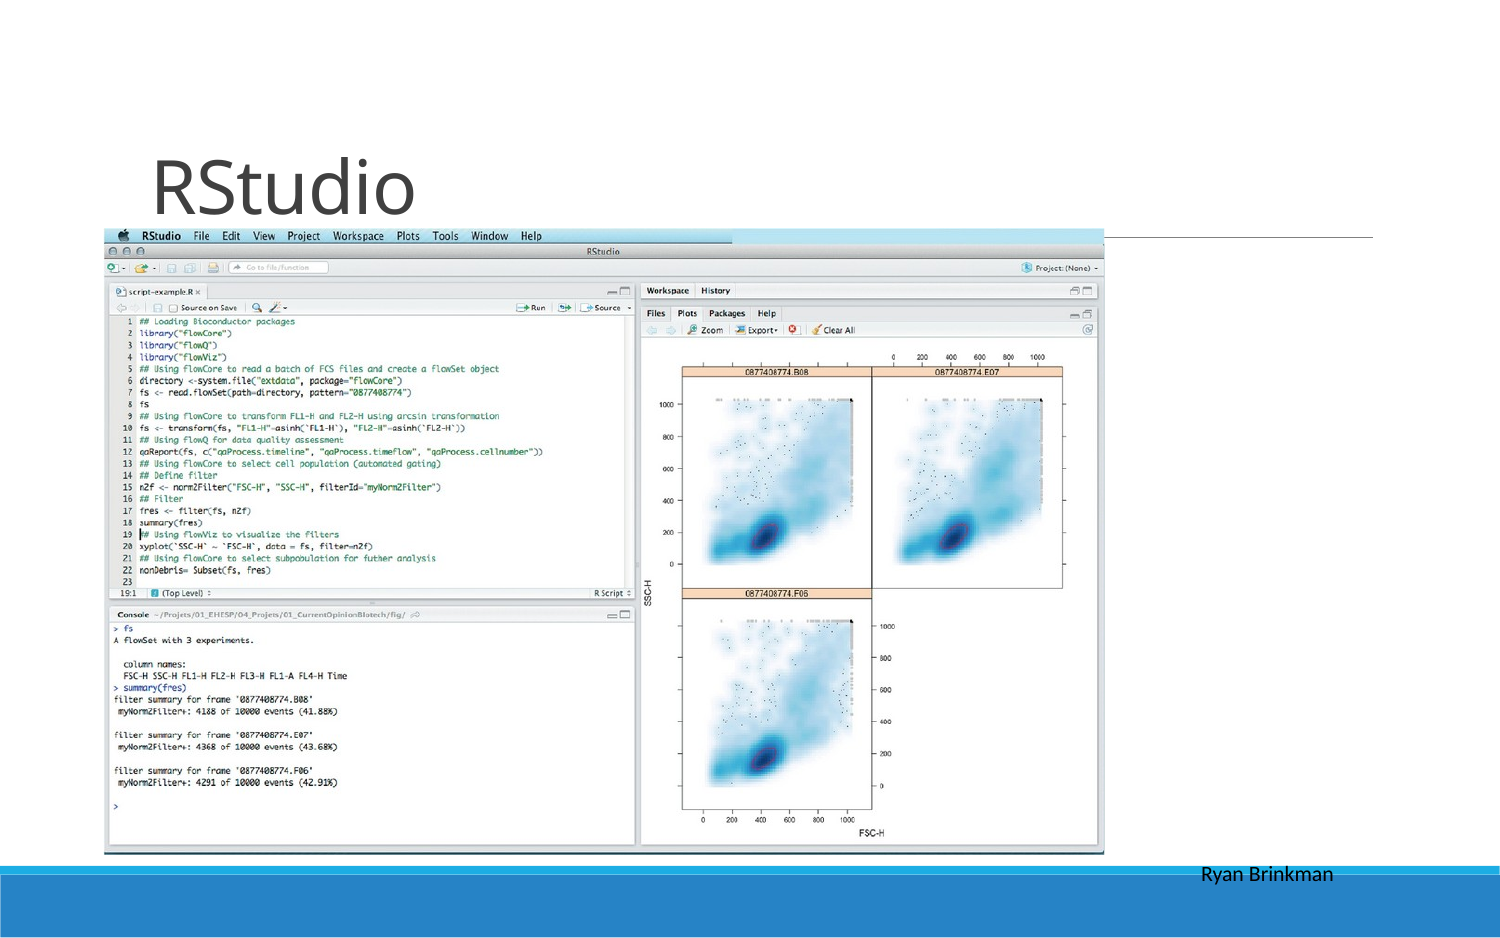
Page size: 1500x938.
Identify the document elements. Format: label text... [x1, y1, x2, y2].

text_box Ryan Brinkman [1186, 852, 1349, 894]
text_box [103, 228, 1105, 855]
title RStudio [135, 39, 1373, 238]
